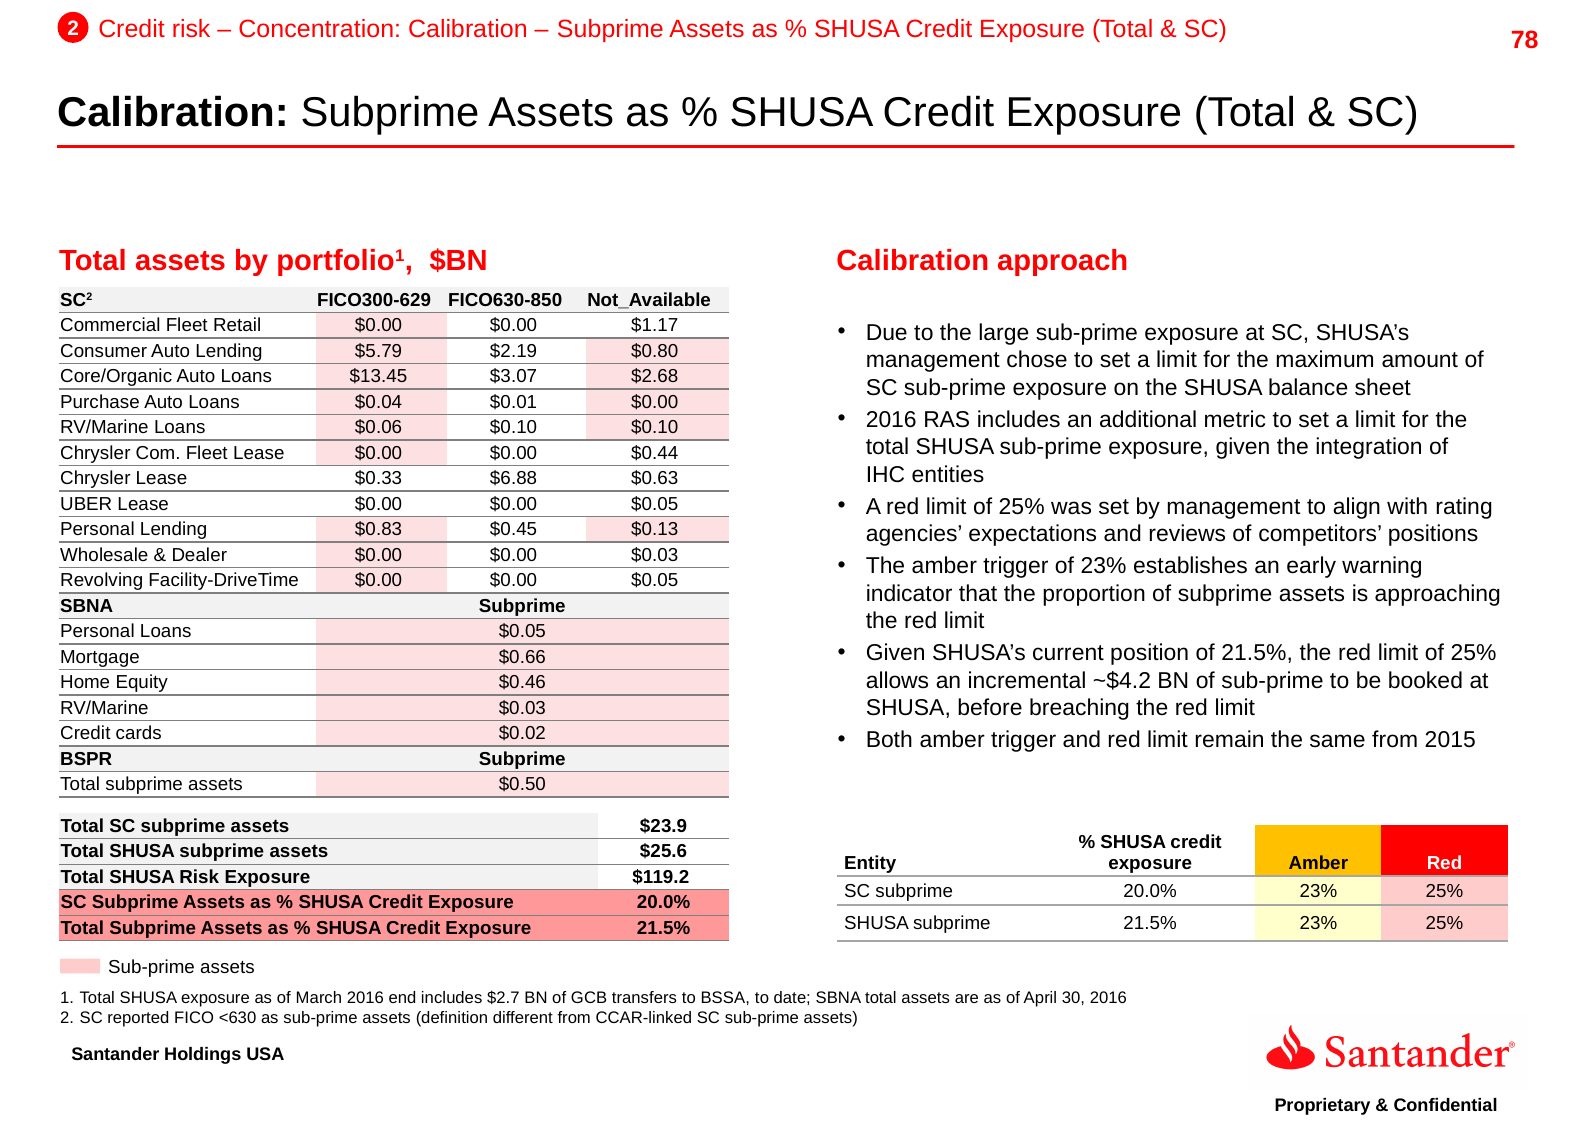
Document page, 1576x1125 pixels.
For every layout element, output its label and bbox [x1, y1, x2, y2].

table_cell [59, 568, 729, 592]
table_cell [59, 415, 729, 439]
table_cell [59, 747, 729, 771]
table_cell [59, 339, 729, 363]
table_cell [59, 721, 729, 745]
table_cell [59, 390, 729, 414]
table_cell [59, 466, 729, 490]
picture [1247, 1011, 1528, 1094]
text_box [57, 11, 1232, 44]
table_cell [59, 364, 729, 388]
text_box [59, 954, 256, 978]
text_box [837, 317, 1508, 761]
table_cell [59, 916, 729, 940]
table_cell [59, 696, 729, 720]
table_cell [837, 906, 1508, 940]
text_box [60, 986, 1508, 1027]
table_cell [59, 772, 729, 796]
table_cell [59, 890, 729, 915]
table_cell [59, 441, 729, 465]
table_cell [59, 839, 729, 864]
table_cell [59, 670, 729, 694]
table_header [59, 287, 729, 312]
table_cell [59, 619, 729, 643]
table_cell [59, 517, 729, 541]
table_cell [59, 492, 729, 516]
table_header [837, 825, 1508, 875]
table_cell [59, 645, 729, 669]
table_cell [837, 877, 1508, 904]
text_box [836, 240, 1504, 276]
table_cell [59, 865, 729, 889]
table_cell [59, 594, 729, 618]
text_box [57, 74, 1479, 146]
table_cell [59, 313, 729, 337]
text_box [59, 240, 727, 276]
table_header [59, 813, 729, 838]
table_cell [59, 543, 729, 567]
